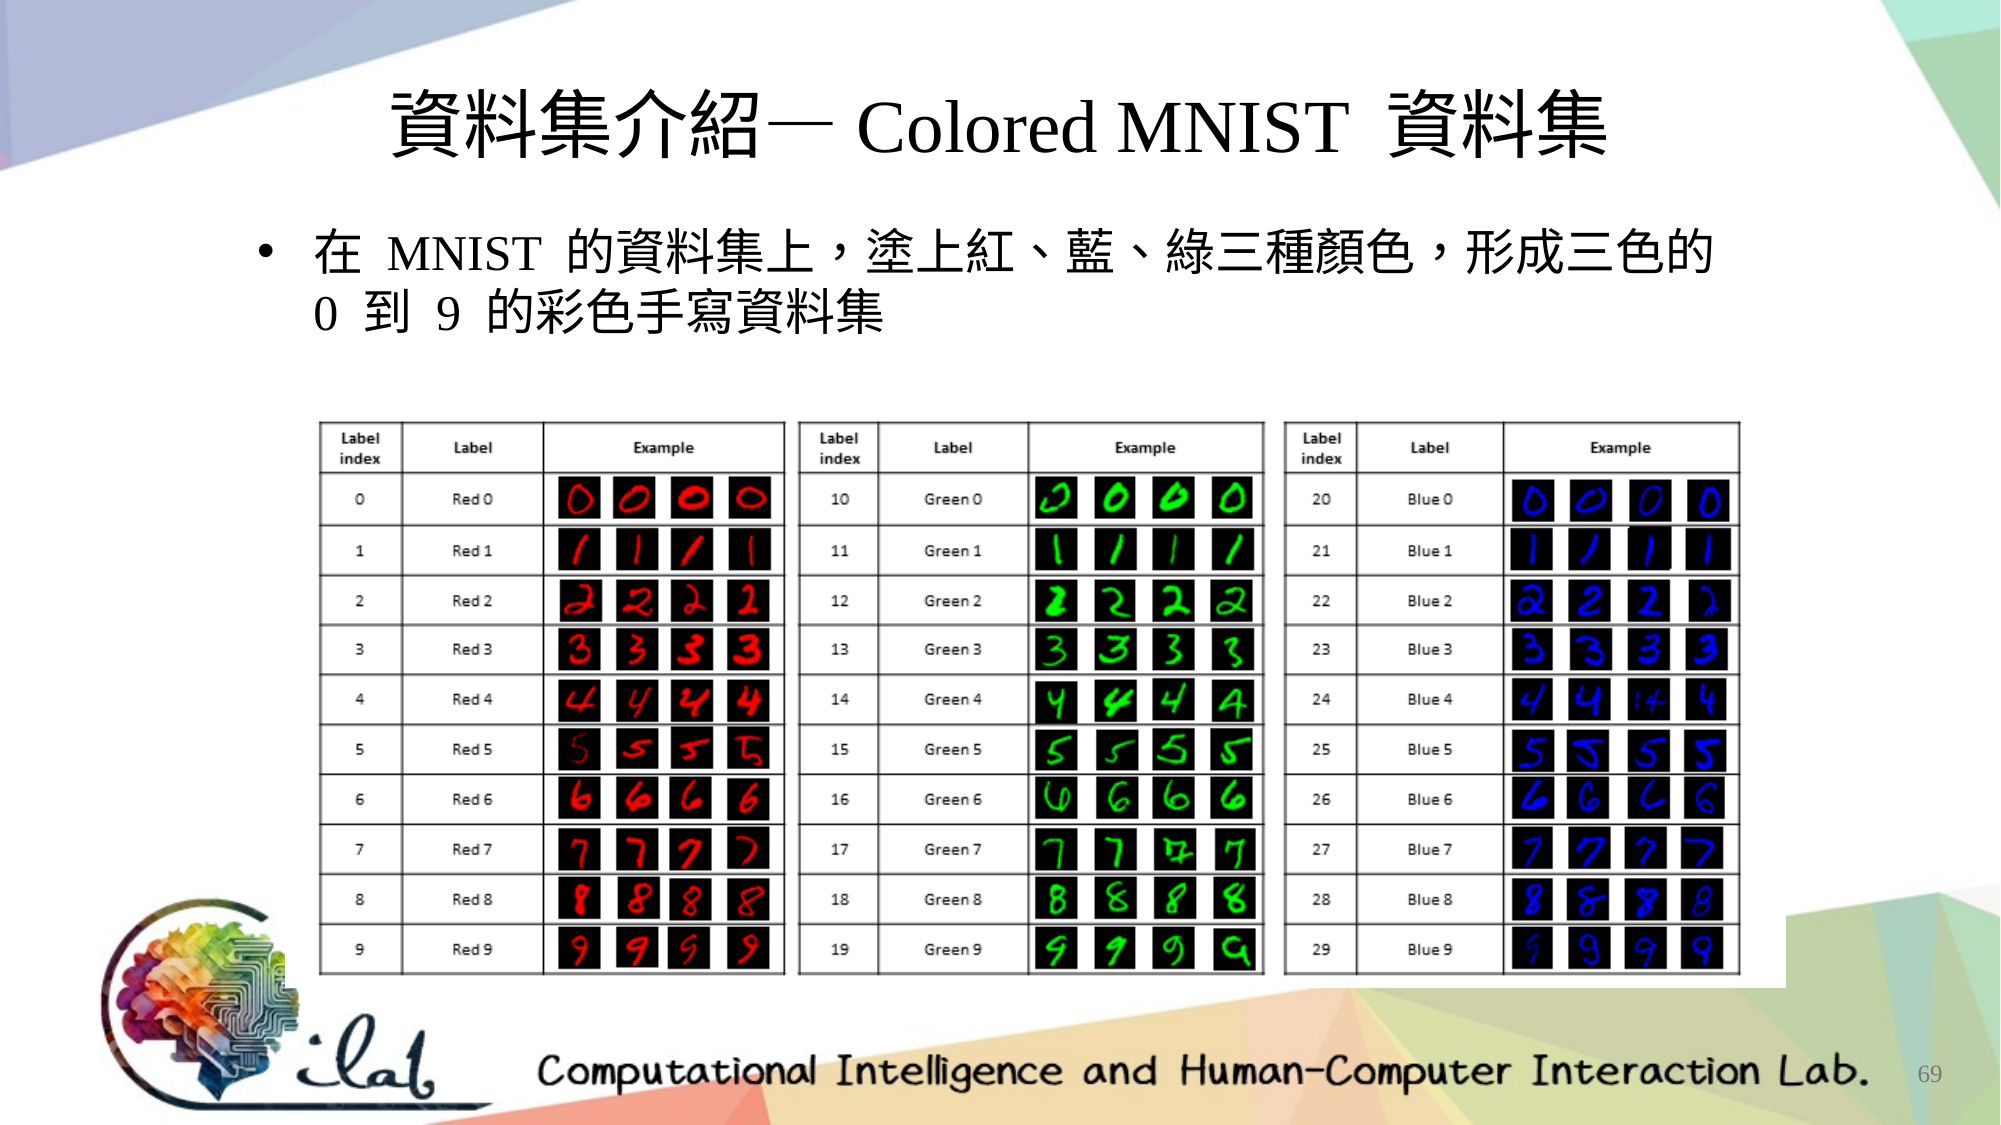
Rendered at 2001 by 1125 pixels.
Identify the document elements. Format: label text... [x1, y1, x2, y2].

picture [0, 0, 2001, 1125]
text_box 資料集介紹—Colored MNIST 資料集 [373, 70, 1626, 175]
slide_number 69 [1507, 1042, 1958, 1103]
text_box 在 MNIST 的資料集上，塗上紅、藍、綠三種顏色，形成三色的 0 到 9 的彩色手寫資料集 [242, 213, 1758, 348]
